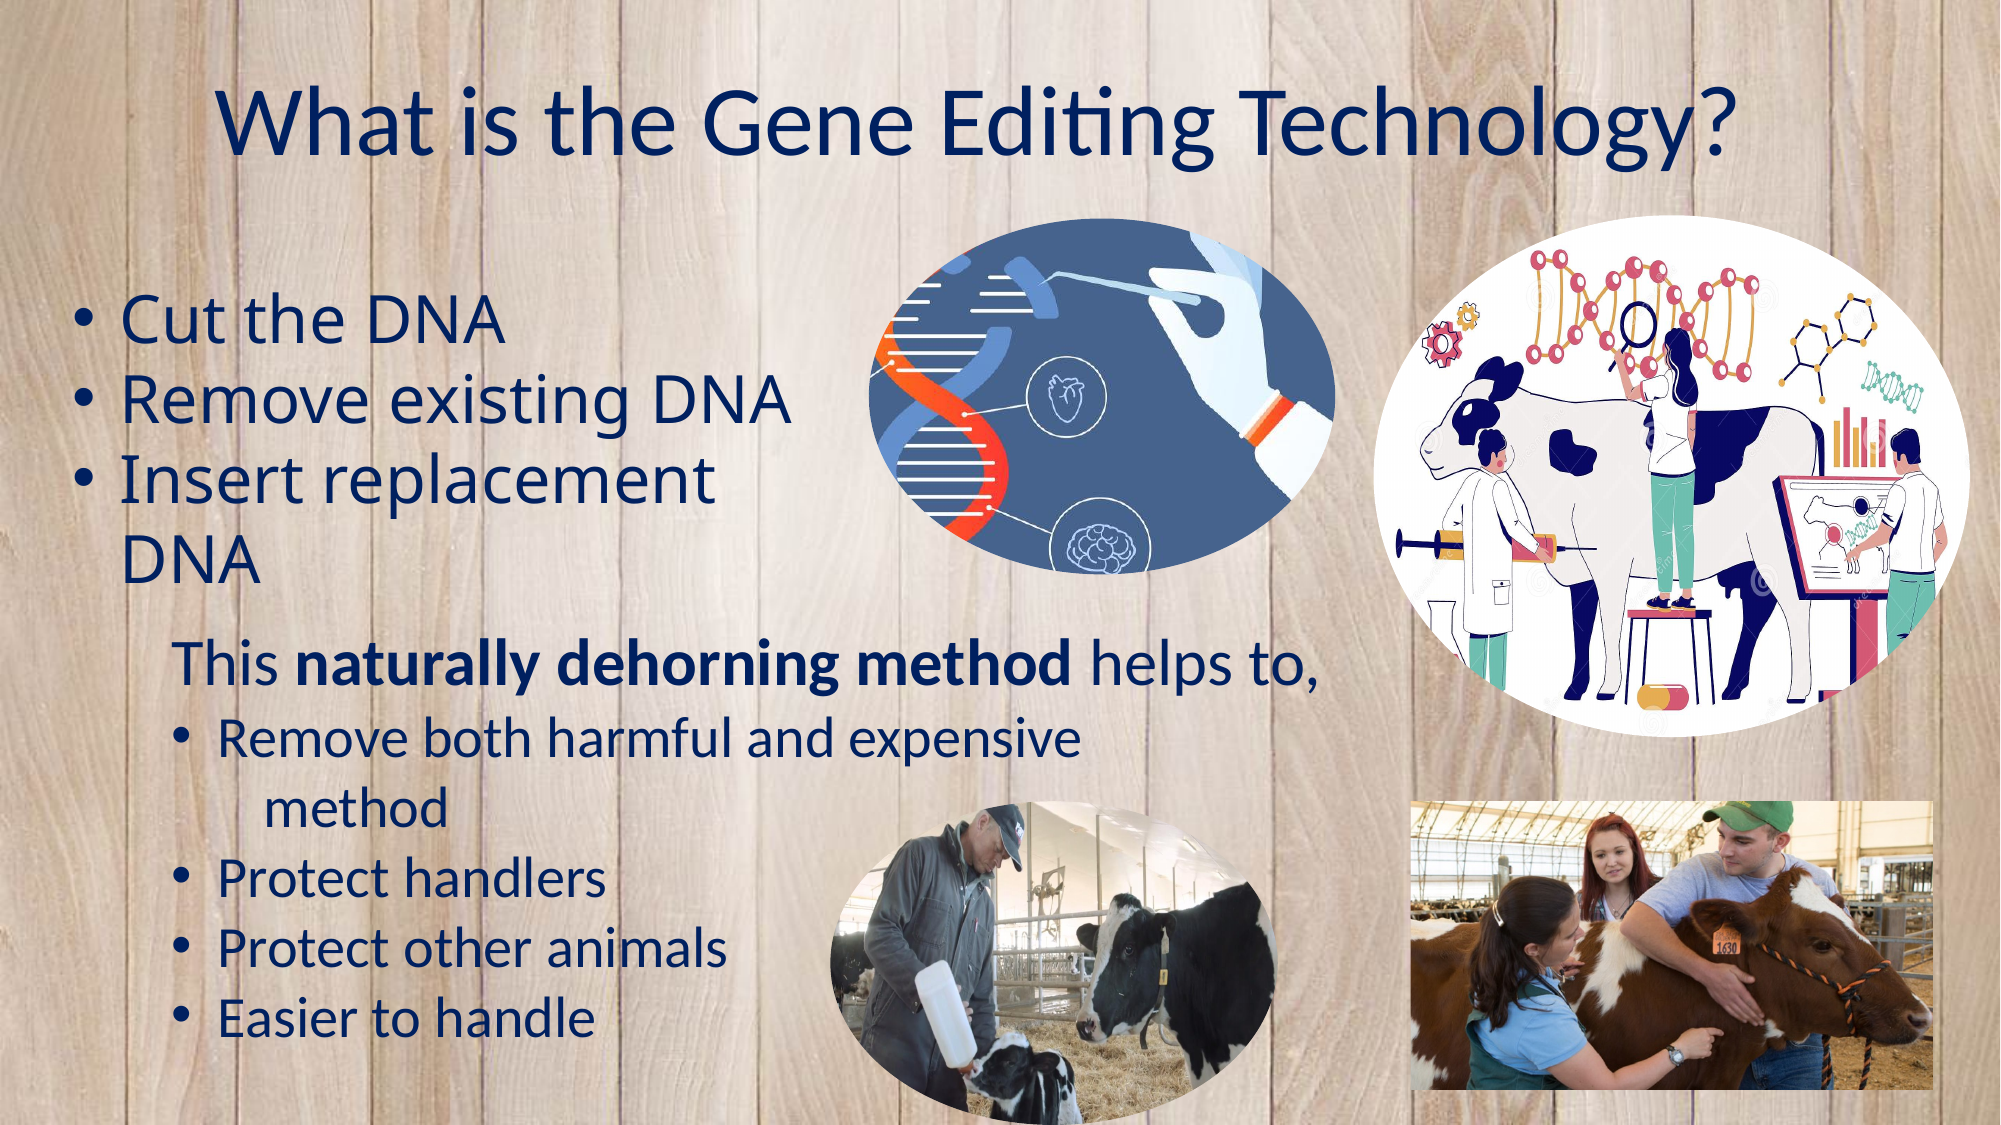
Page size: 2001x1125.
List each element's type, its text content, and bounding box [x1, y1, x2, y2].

text_box Cut the DNA Remove existing DNA Insert replacement DNA [57, 268, 860, 604]
picture [0, 0, 2001, 1125]
text_box This naturally dehorning method helps to, Remove both harmful and expensive method Protect handlers Protect other animals Easier to handle [155, 611, 1378, 1057]
text_box What is the Gene Editing Technology? [199, 47, 1914, 183]
